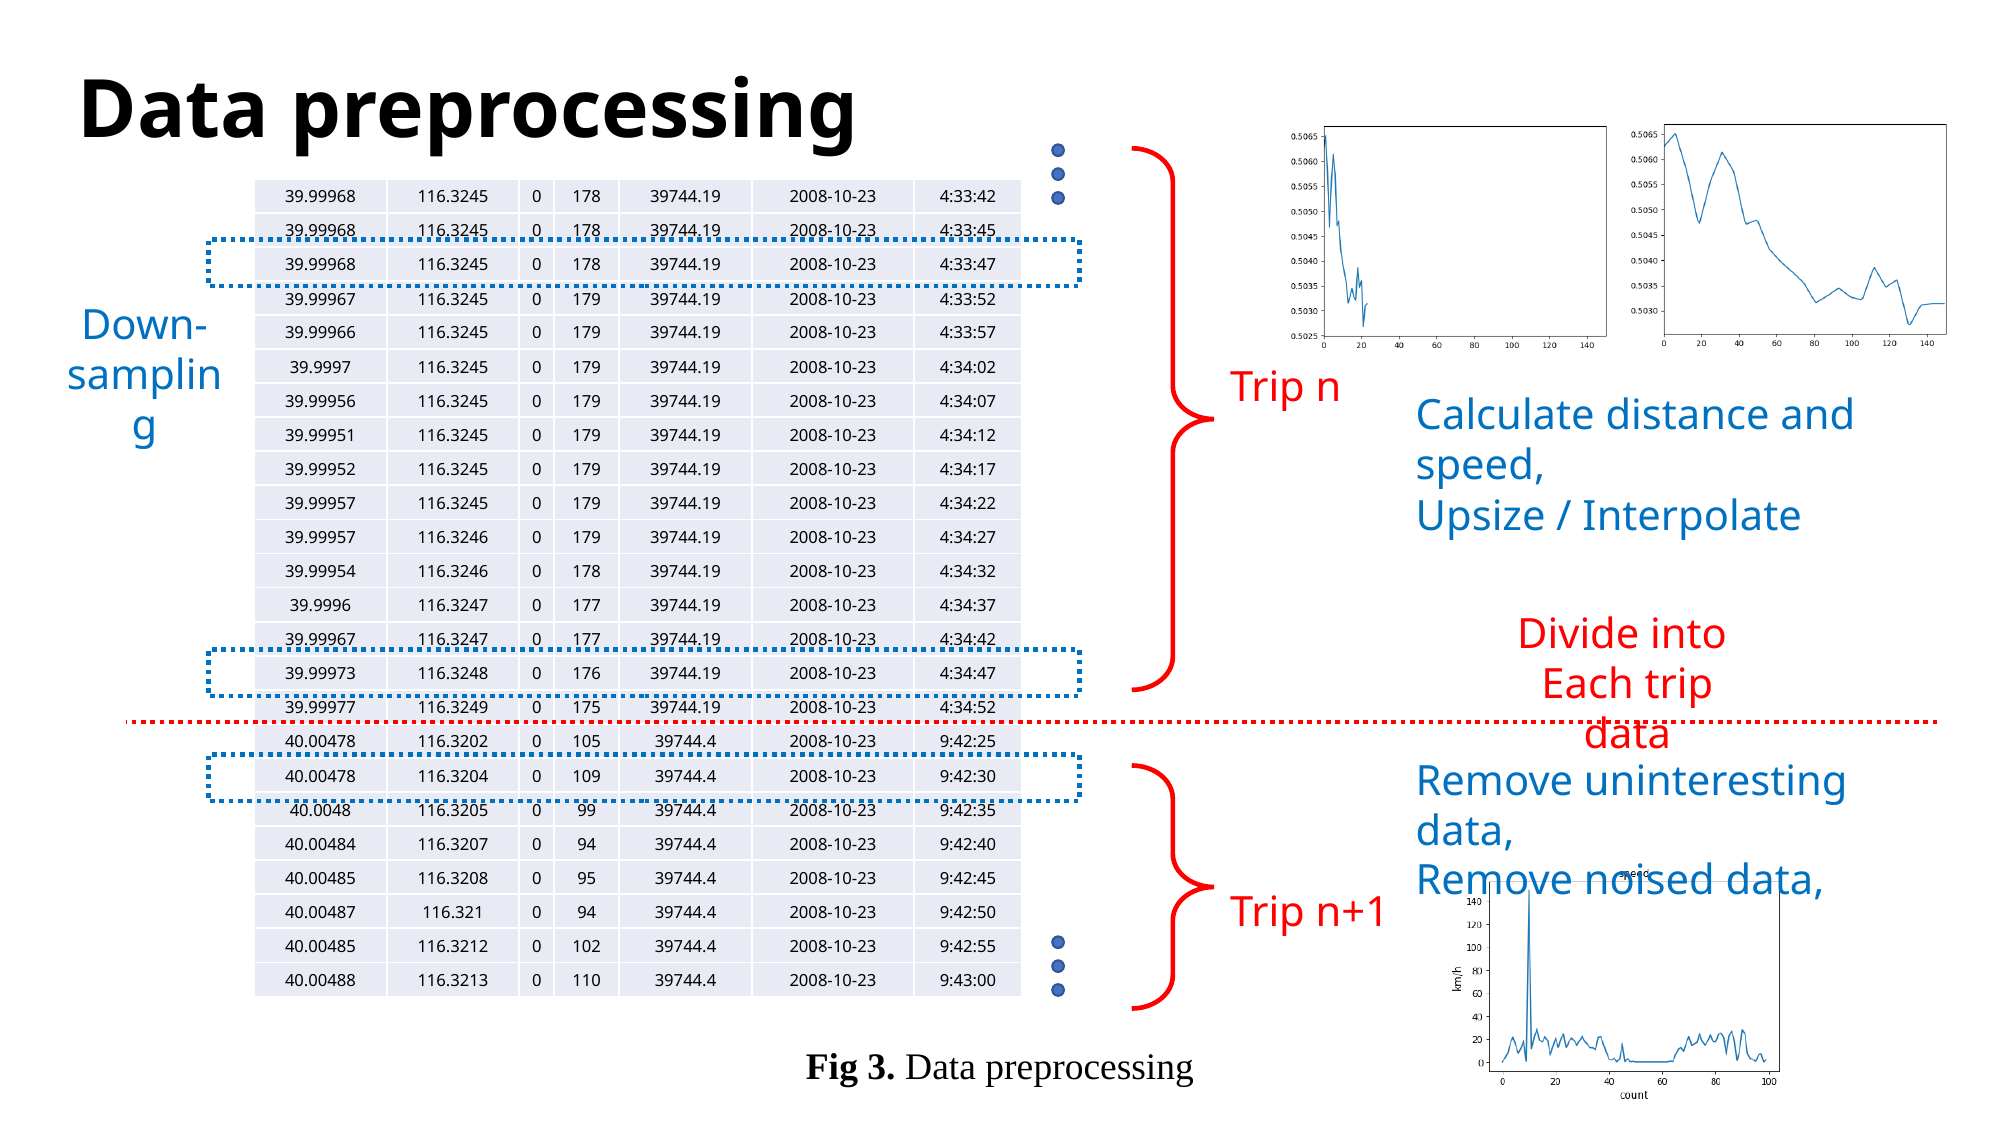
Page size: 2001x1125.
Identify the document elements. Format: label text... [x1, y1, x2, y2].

table_cell 105 [555, 725, 618, 754]
text_box [208, 753, 1080, 802]
picture [1445, 861, 1785, 1106]
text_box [1028, 168, 1088, 180]
table_cell 0 [520, 214, 553, 239]
table_cell 39744.4 [620, 963, 751, 996]
table_cell 0 [520, 588, 553, 621]
table_cell 40.00487 [255, 895, 386, 927]
table_cell 116.3245 [388, 384, 518, 416]
table_header 0 [520, 180, 553, 212]
table_cell 2008-10-23 [753, 452, 913, 484]
text_box [208, 238, 1080, 287]
table_cell 0 [520, 486, 553, 519]
table_cell 4:34:52 [915, 697, 1021, 722]
table_cell 2008-10-23 [753, 588, 913, 621]
table_cell 39744.19 [620, 697, 751, 722]
table_cell 4:34:37 [915, 588, 1021, 621]
table_cell 2008-10-23 [753, 554, 913, 587]
table_cell 0 [520, 929, 553, 962]
table_cell 4:33:45 [915, 214, 1021, 239]
table_cell 40.00488 [255, 963, 386, 996]
table_cell 4:34:32 [915, 554, 1021, 587]
table_cell 40.00485 [255, 929, 386, 962]
text_box Divide into Each trip data [1493, 599, 1762, 722]
table_cell 39744.19 [620, 418, 751, 450]
table_cell 39744.4 [620, 801, 751, 825]
table_cell 94 [555, 895, 618, 927]
table_cell 9:42:40 [915, 827, 1021, 859]
table_cell 116.3247 [388, 623, 518, 649]
table_cell 0 [520, 861, 553, 893]
table_cell 0 [520, 725, 553, 754]
text_box [208, 649, 1080, 697]
table_cell 179 [555, 418, 618, 450]
table_cell 4:34:42 [915, 623, 1021, 649]
table_cell 99 [555, 801, 618, 825]
text_box [1131, 764, 1214, 1010]
table_cell 0 [520, 452, 553, 484]
table_cell 39744.19 [620, 588, 751, 621]
table_cell 2008-10-23 [753, 801, 913, 825]
table_cell 116.3213 [388, 963, 518, 996]
table_cell 179 [555, 452, 618, 484]
table_cell 4:34:27 [915, 520, 1021, 553]
table_cell 39.99957 [255, 486, 386, 519]
table_cell 179 [555, 486, 618, 519]
table_cell 39.99966 [255, 316, 386, 348]
table_cell 39744.19 [620, 350, 751, 382]
table_cell 2008-10-23 [753, 520, 913, 553]
table_cell 2008-10-23 [753, 350, 913, 382]
table_cell 94 [555, 827, 618, 859]
table_cell 2008-10-23 [753, 827, 913, 859]
table_cell 40.00485 [255, 861, 386, 893]
table_cell 2008-10-23 [753, 384, 913, 416]
picture [1618, 108, 1951, 364]
text_box Calculate distance and speed, Upsize / Interpolate [1400, 380, 1958, 546]
table_cell 39744.19 [620, 214, 751, 239]
table_cell 177 [555, 623, 618, 649]
table_cell 95 [555, 861, 618, 893]
table_cell 39.9997 [255, 350, 386, 382]
table_cell 4:34:12 [915, 418, 1021, 450]
table_cell 2008-10-23 [753, 623, 913, 649]
table_cell 116.3212 [388, 929, 518, 962]
table_cell 116.3245 [388, 452, 518, 484]
table_cell 39744.4 [620, 861, 751, 893]
table_cell 0 [520, 384, 553, 416]
text_box Fig 3. Data preprocessing [537, 1034, 1445, 1095]
table_cell 2008-10-23 [753, 895, 913, 927]
table_cell 178 [555, 554, 618, 587]
text_box Trip n [1215, 352, 1417, 417]
table_cell 116.3246 [388, 554, 518, 587]
table_cell 4:34:07 [915, 384, 1021, 416]
table_cell 116.3245 [388, 214, 518, 239]
table_cell 39.99951 [255, 418, 386, 450]
table_cell 0 [520, 895, 553, 927]
table_cell 9:42:25 [915, 725, 1021, 754]
table_cell 179 [555, 520, 618, 553]
table_cell 0 [520, 350, 553, 382]
table_cell 179 [555, 316, 618, 348]
table_header 39.99968 [255, 180, 386, 212]
table_cell 2008-10-23 [753, 418, 913, 450]
table_cell 39744.19 [620, 384, 751, 416]
table_cell 2008-10-23 [753, 725, 913, 754]
table_cell 116.3202 [388, 725, 518, 754]
table_cell 39744.4 [620, 929, 751, 962]
table_cell 4:34:22 [915, 486, 1021, 519]
table_cell 0 [520, 963, 553, 996]
table_cell 39744.4 [620, 725, 751, 754]
table_cell 39.99967 [255, 623, 386, 649]
table_cell 179 [555, 286, 618, 314]
table_cell 9:42:55 [915, 929, 1021, 962]
table_cell 116.3245 [388, 286, 518, 314]
table_cell 0 [520, 623, 553, 649]
table_cell 0 [520, 697, 553, 722]
table_cell 39.99967 [255, 286, 386, 314]
table_cell 2008-10-23 [753, 486, 913, 519]
table_cell 39.9996 [255, 588, 386, 621]
table_cell 2008-10-23 [753, 286, 913, 314]
table_cell 2008-10-23 [753, 929, 913, 962]
table_cell 116.3245 [388, 350, 518, 382]
table_cell 39744.19 [620, 316, 751, 348]
table_cell 116.3245 [388, 418, 518, 450]
table_cell 4:34:02 [915, 350, 1021, 382]
table_cell 0 [520, 801, 553, 825]
table_header 116.3245 [388, 180, 518, 212]
table_header 4:33:42 [915, 180, 1021, 212]
table_cell 178 [555, 214, 618, 239]
table_cell 0 [520, 520, 553, 553]
table_cell 39.99968 [255, 214, 386, 239]
table_cell 39744.19 [620, 452, 751, 484]
table_cell 116.3246 [388, 520, 518, 553]
table_cell 2008-10-23 [753, 697, 913, 722]
table_cell 110 [555, 963, 618, 996]
table_cell 2008-10-23 [753, 861, 913, 893]
table_cell 9:42:50 [915, 895, 1021, 927]
text_box Remove uninteresting data, Remove noised data, [1400, 745, 1958, 911]
table_cell 40.0048 [255, 801, 386, 825]
table_cell 116.3247 [388, 588, 518, 621]
table_cell 4:33:57 [915, 316, 1021, 348]
table_cell 116.3208 [388, 861, 518, 893]
table_cell 9:43:00 [915, 963, 1021, 996]
table_cell 39.99956 [255, 384, 386, 416]
table_cell 179 [555, 350, 618, 382]
table_cell 9:42:35 [915, 801, 1021, 825]
table_cell 177 [555, 588, 618, 621]
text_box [1028, 960, 1088, 972]
table_cell 116.3207 [388, 827, 518, 859]
text_box Down- sampling [48, 290, 241, 455]
table_cell 0 [520, 418, 553, 450]
table_cell 40.00484 [255, 827, 386, 859]
table_cell 179 [555, 384, 618, 416]
table_cell 116.3249 [388, 697, 518, 722]
table_cell 0 [520, 316, 553, 348]
table_cell 39.99957 [255, 520, 386, 553]
table_cell 2008-10-23 [753, 963, 913, 996]
table_cell 4:34:17 [915, 452, 1021, 484]
text_box Trip n+1 [1215, 877, 1417, 943]
table_cell 39744.4 [620, 895, 751, 927]
table_cell 39.99977 [255, 697, 386, 722]
table_cell 116.321 [388, 895, 518, 927]
table_cell 0 [520, 554, 553, 587]
table_cell 102 [555, 929, 618, 962]
text_box Divide into Each trip data [1493, 723, 1762, 745]
table_cell 2008-10-23 [753, 316, 913, 348]
table_cell 39.99952 [255, 452, 386, 484]
table_header 2008-10-23 [753, 180, 913, 212]
table_cell 9:42:45 [915, 861, 1021, 893]
table_cell 0 [520, 827, 553, 859]
table_cell 175 [555, 697, 618, 722]
table_cell 39744.19 [620, 520, 751, 553]
table_cell 39744.19 [620, 286, 751, 314]
table_cell 39.99954 [255, 554, 386, 587]
table_cell 40.00478 [255, 725, 386, 754]
picture [1278, 110, 1611, 366]
table_cell 116.3245 [388, 486, 518, 519]
text_box [1131, 147, 1214, 691]
table_cell 116.3245 [388, 316, 518, 348]
table_header 178 [555, 180, 618, 212]
table_cell 116.3205 [388, 801, 518, 825]
title Data preprocessing [62, 59, 1938, 163]
table_cell 4:33:52 [915, 286, 1021, 314]
table_header 39744.19 [620, 180, 751, 212]
table_cell 2008-10-23 [753, 214, 913, 239]
table_cell 39744.19 [620, 554, 751, 587]
table_cell 39744.19 [620, 486, 751, 519]
table_cell 39744.19 [620, 623, 751, 649]
table_cell 39744.4 [620, 827, 751, 859]
table_cell 0 [520, 286, 553, 314]
